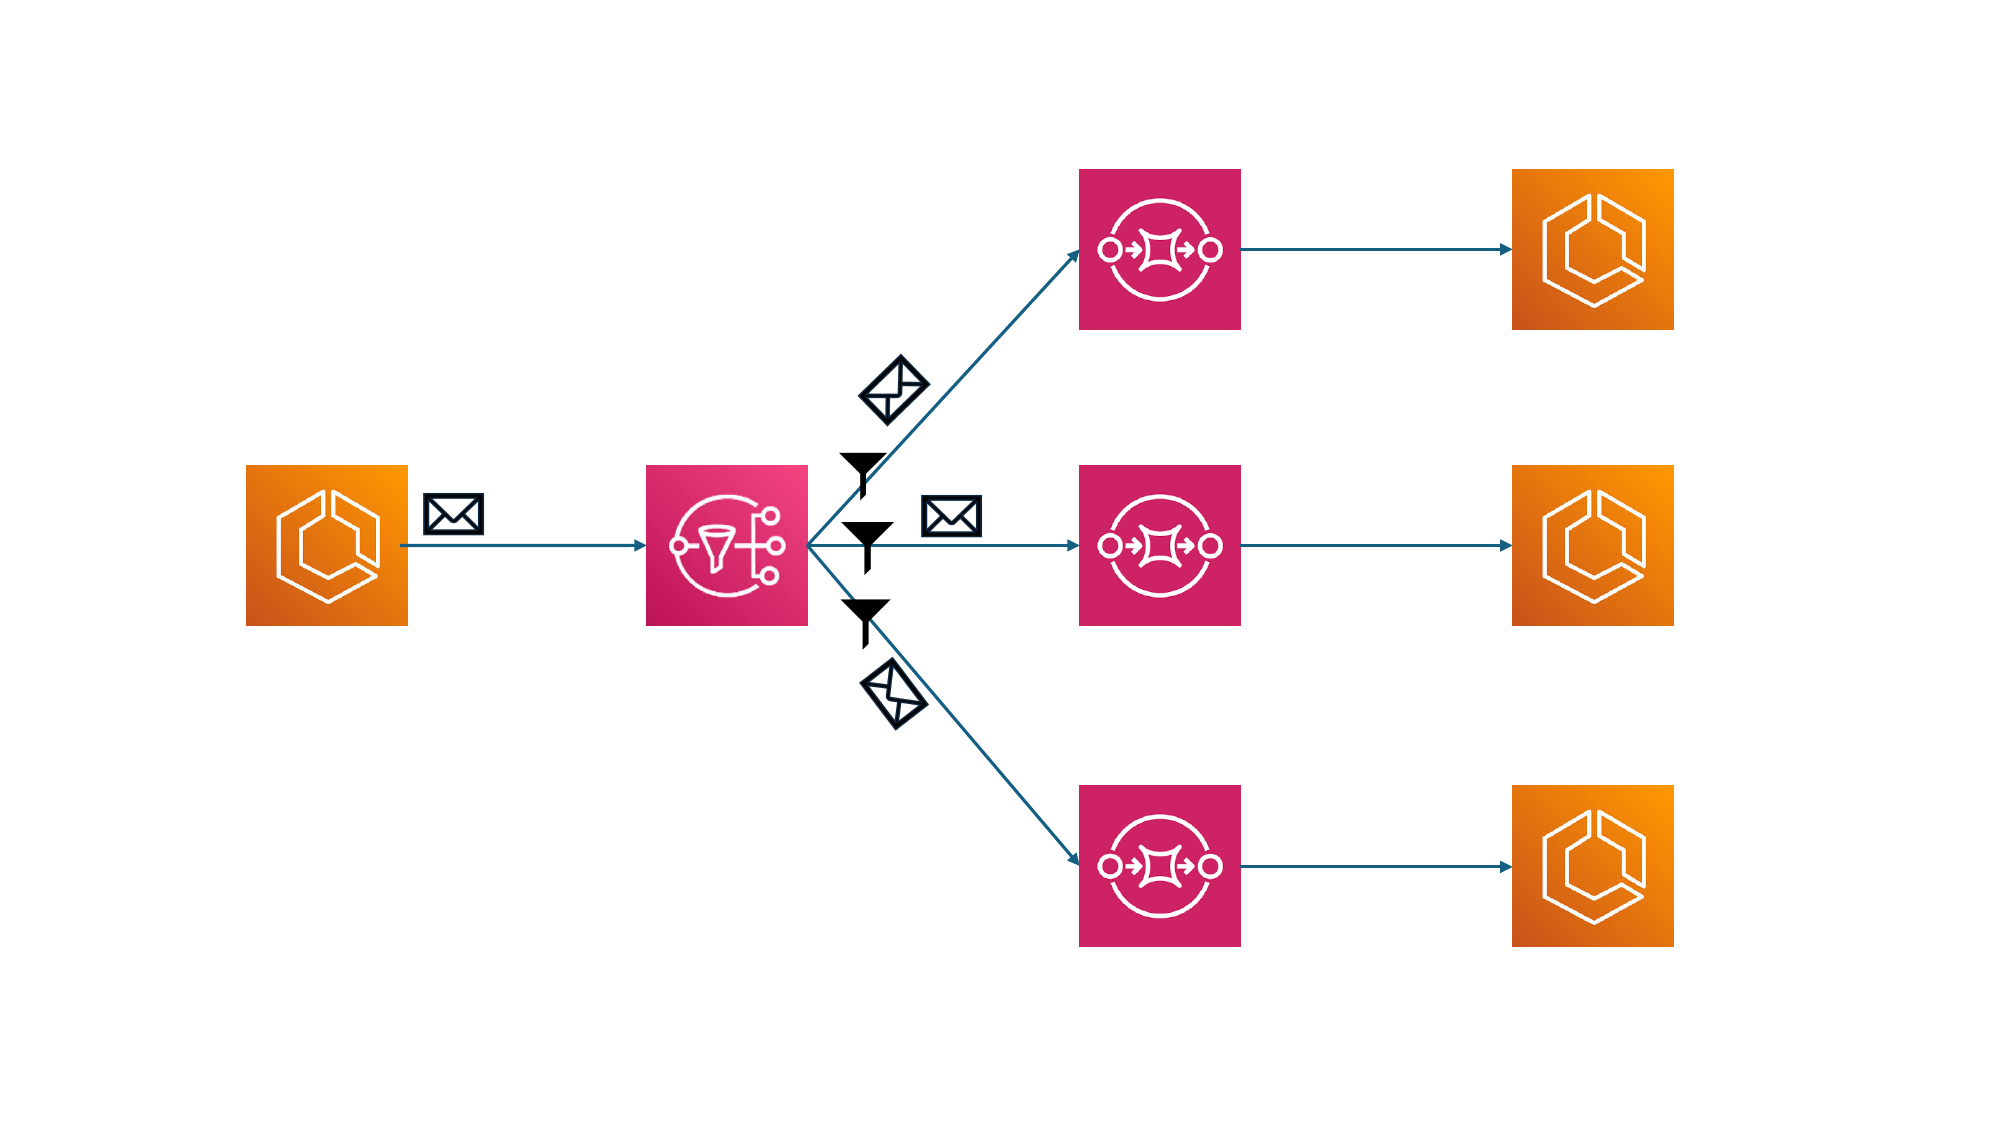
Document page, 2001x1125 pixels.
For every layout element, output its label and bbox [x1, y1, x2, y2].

text_box [806, 248, 1081, 544]
picture [1512, 464, 1674, 627]
picture [1512, 785, 1674, 947]
picture [1512, 168, 1674, 331]
picture [646, 464, 806, 627]
picture [1081, 464, 1241, 627]
picture [1079, 168, 1241, 331]
picture [829, 442, 906, 587]
picture [858, 354, 930, 426]
picture [245, 464, 408, 627]
text_box [806, 544, 1081, 867]
picture [1079, 785, 1241, 947]
picture [916, 480, 987, 552]
picture [418, 478, 489, 550]
picture [830, 589, 930, 729]
